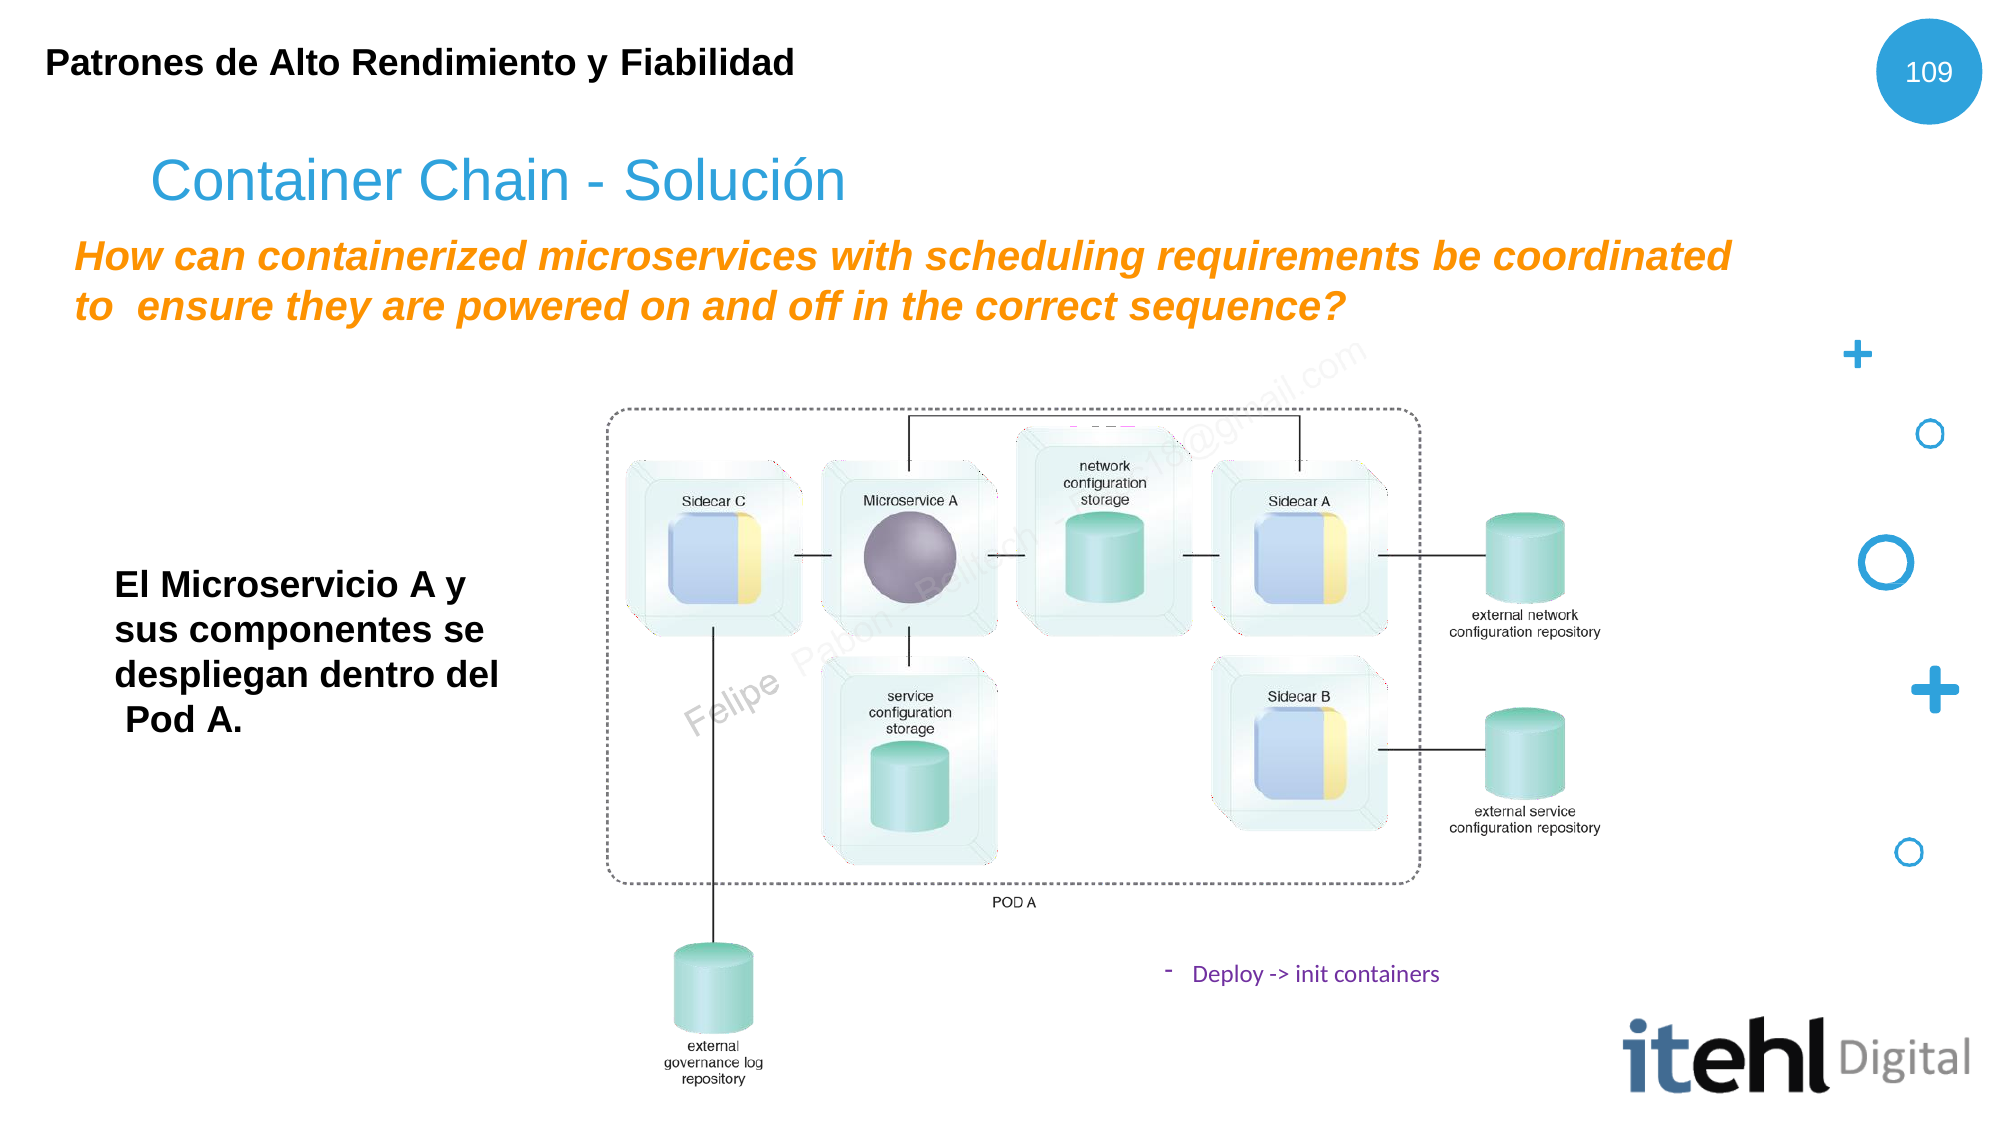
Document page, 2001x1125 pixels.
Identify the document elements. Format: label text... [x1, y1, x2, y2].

text_box [1894, 837, 1924, 867]
text_box [1915, 418, 1945, 449]
text_box [1911, 665, 1960, 714]
text_box [1843, 339, 1872, 369]
text_box [1857, 534, 1915, 591]
text_box How can containerized microservices with scheduling requirements be coordinated to ensure they are powered on and off in the correct sequence? [72, 226, 1782, 330]
text_box Patrones de Alto Rendimiento y Fiabilidad [43, 35, 800, 83]
text_box 109 [1902, 50, 1956, 88]
text_box El Microservicio A y sus componentes se despliegan dentro del Pod A. [112, 557, 505, 740]
title Container Chain - Solución [148, 140, 851, 226]
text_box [605, 342, 1602, 1087]
text_box [1622, 1016, 1970, 1094]
